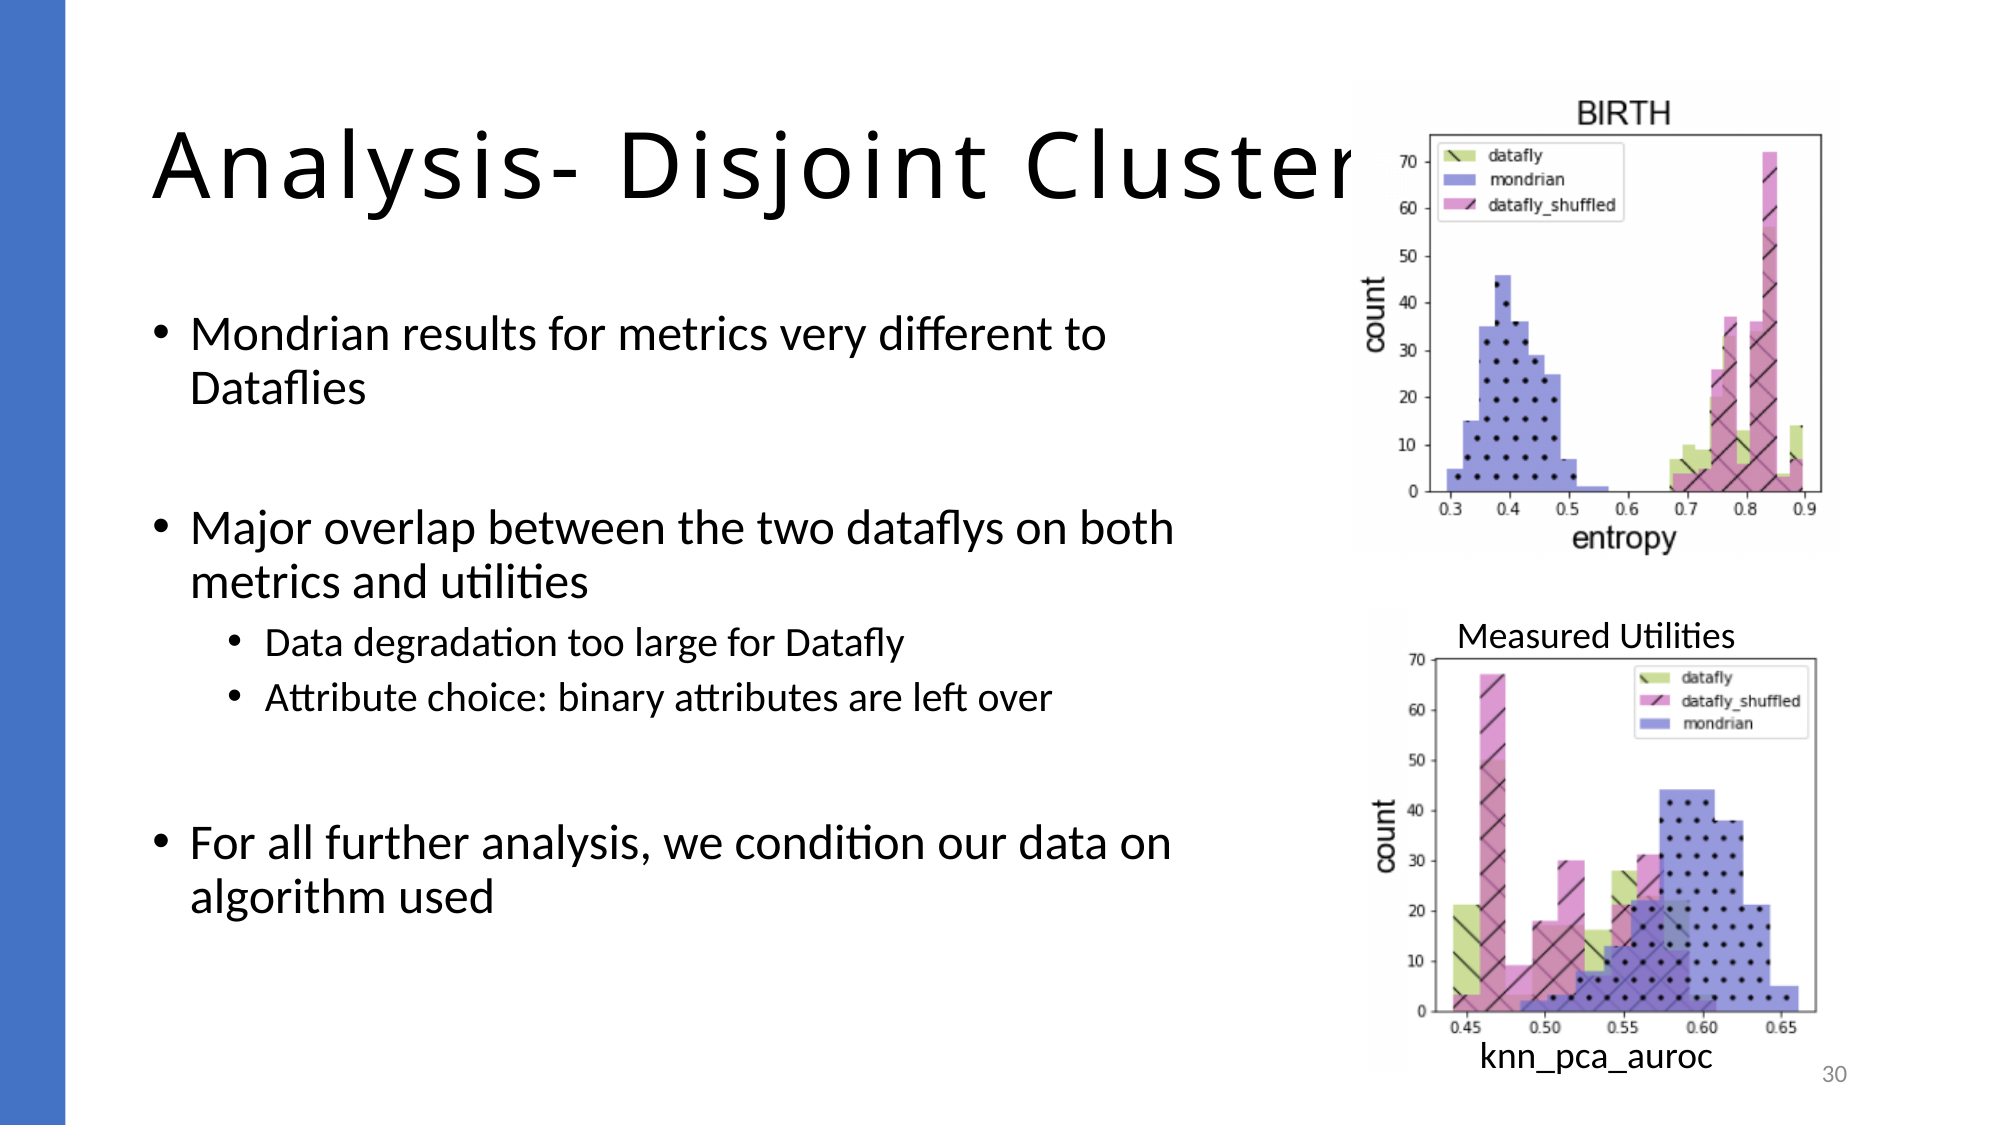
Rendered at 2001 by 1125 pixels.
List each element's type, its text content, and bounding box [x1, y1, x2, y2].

picture [1351, 74, 1842, 559]
slide_number 30 [1412, 1042, 1863, 1103]
list Mondrian results for metrics very different to Dataflies Major overlap between the two dataflys on both metrics and utilities Data degradation too large for Datafly Attribute choice: binary attributes are left over For all further analysis, we condition our data on algorithm used [137, 299, 1218, 1014]
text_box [1351, 603, 1842, 1075]
title Analysis- Disjoint Clusters [137, 59, 1863, 278]
